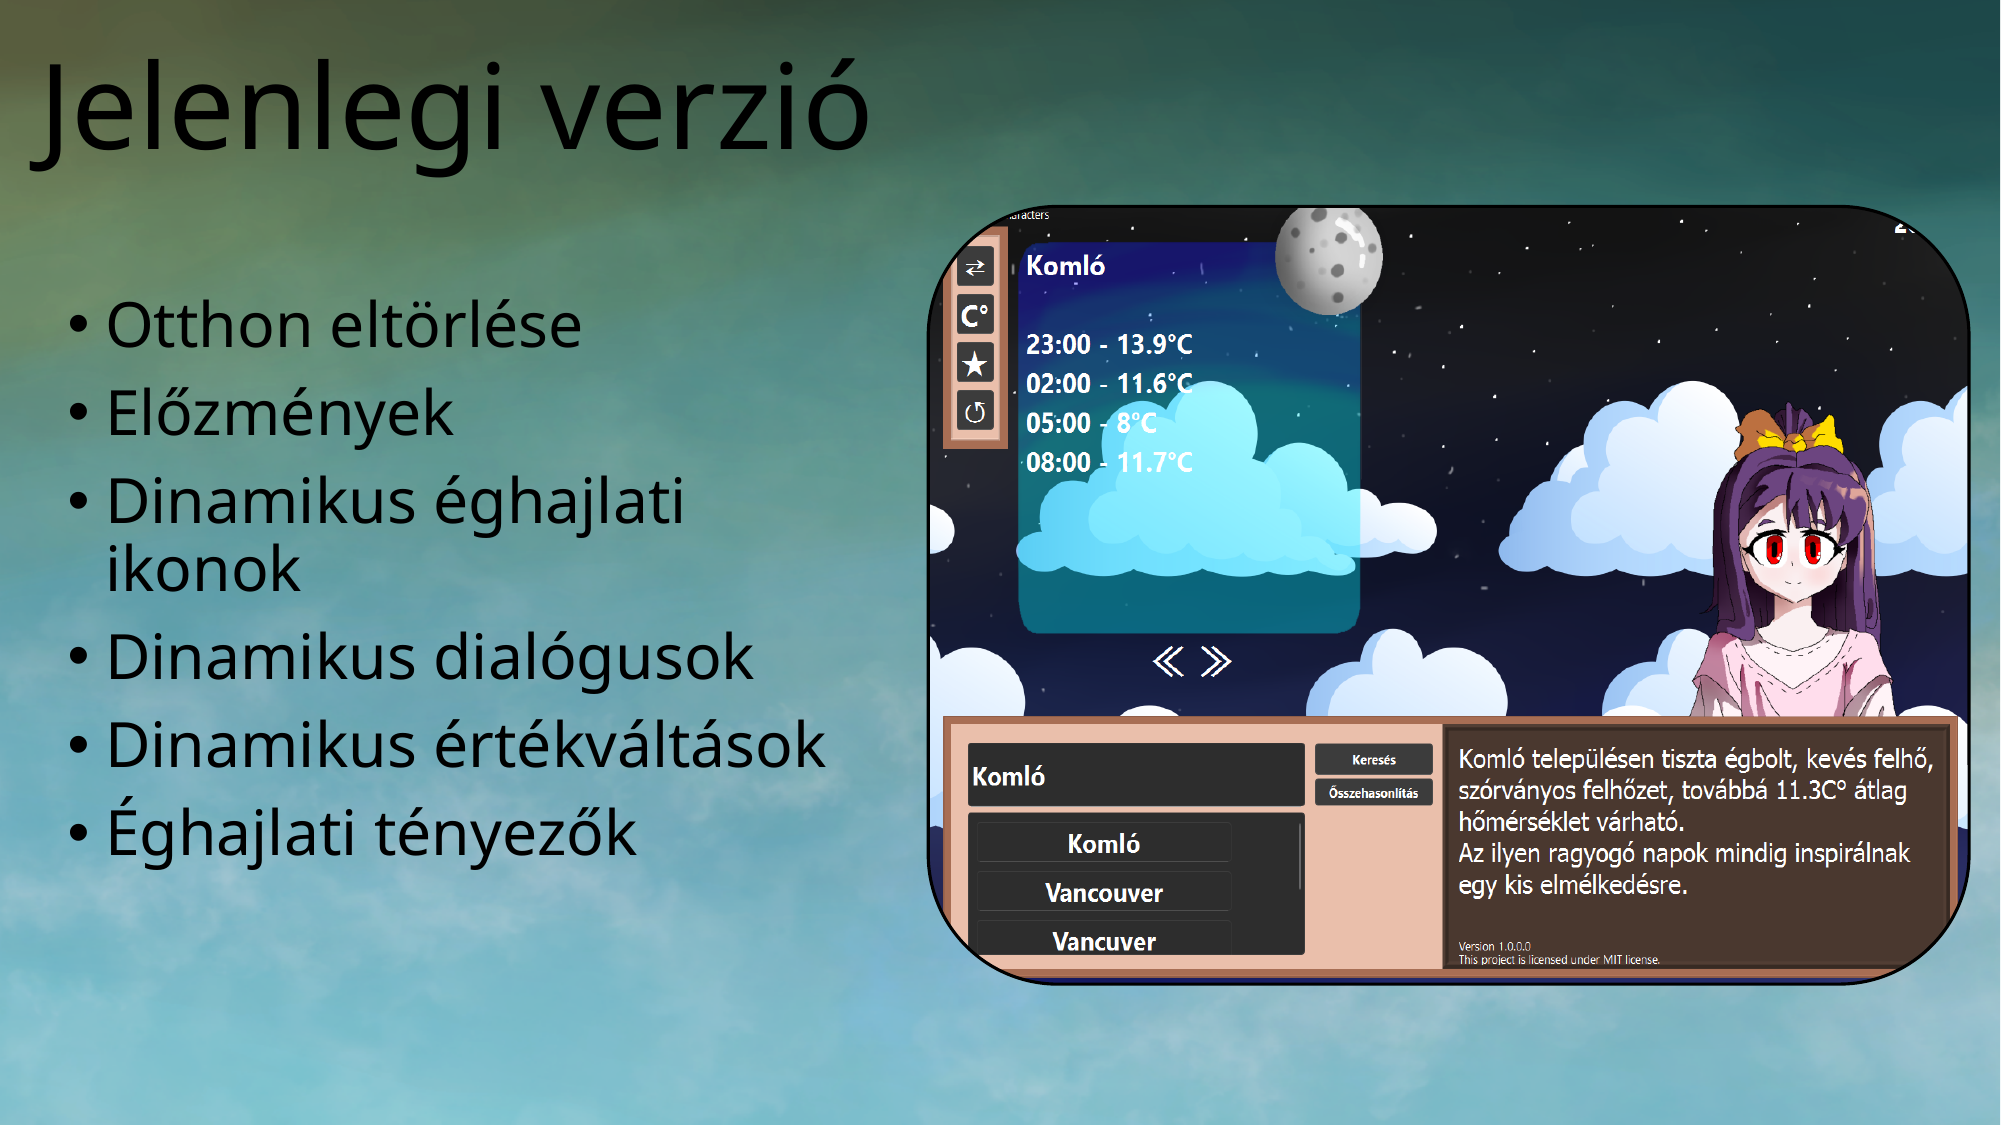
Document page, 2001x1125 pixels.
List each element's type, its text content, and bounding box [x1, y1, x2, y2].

text_box [926, 204, 1971, 986]
list Otthon eltörlése Előzmények Dinamikus éghajlati ikonok Dinamikus dialógusok Dinamikus értékváltások Éghajlati tényezők [52, 285, 900, 1094]
picture [0, 0, 2001, 1125]
title Jelenlegi verzió [24, 3, 1066, 221]
